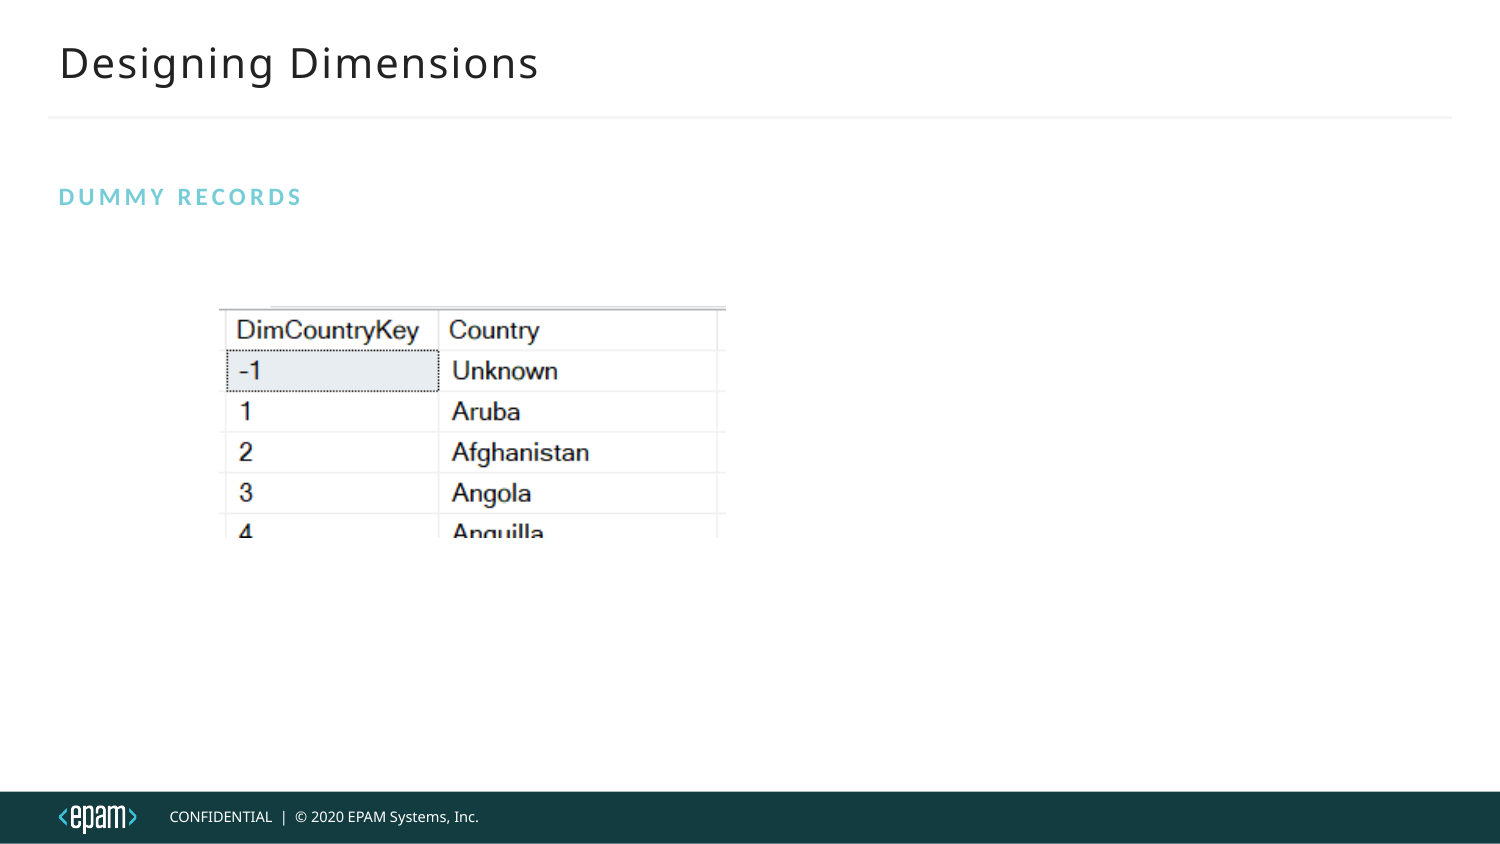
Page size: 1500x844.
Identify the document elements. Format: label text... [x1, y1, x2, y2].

title Designing Dimensions [59, 37, 1442, 87]
picture [219, 306, 726, 538]
list Dummy Records [58, 177, 1442, 234]
